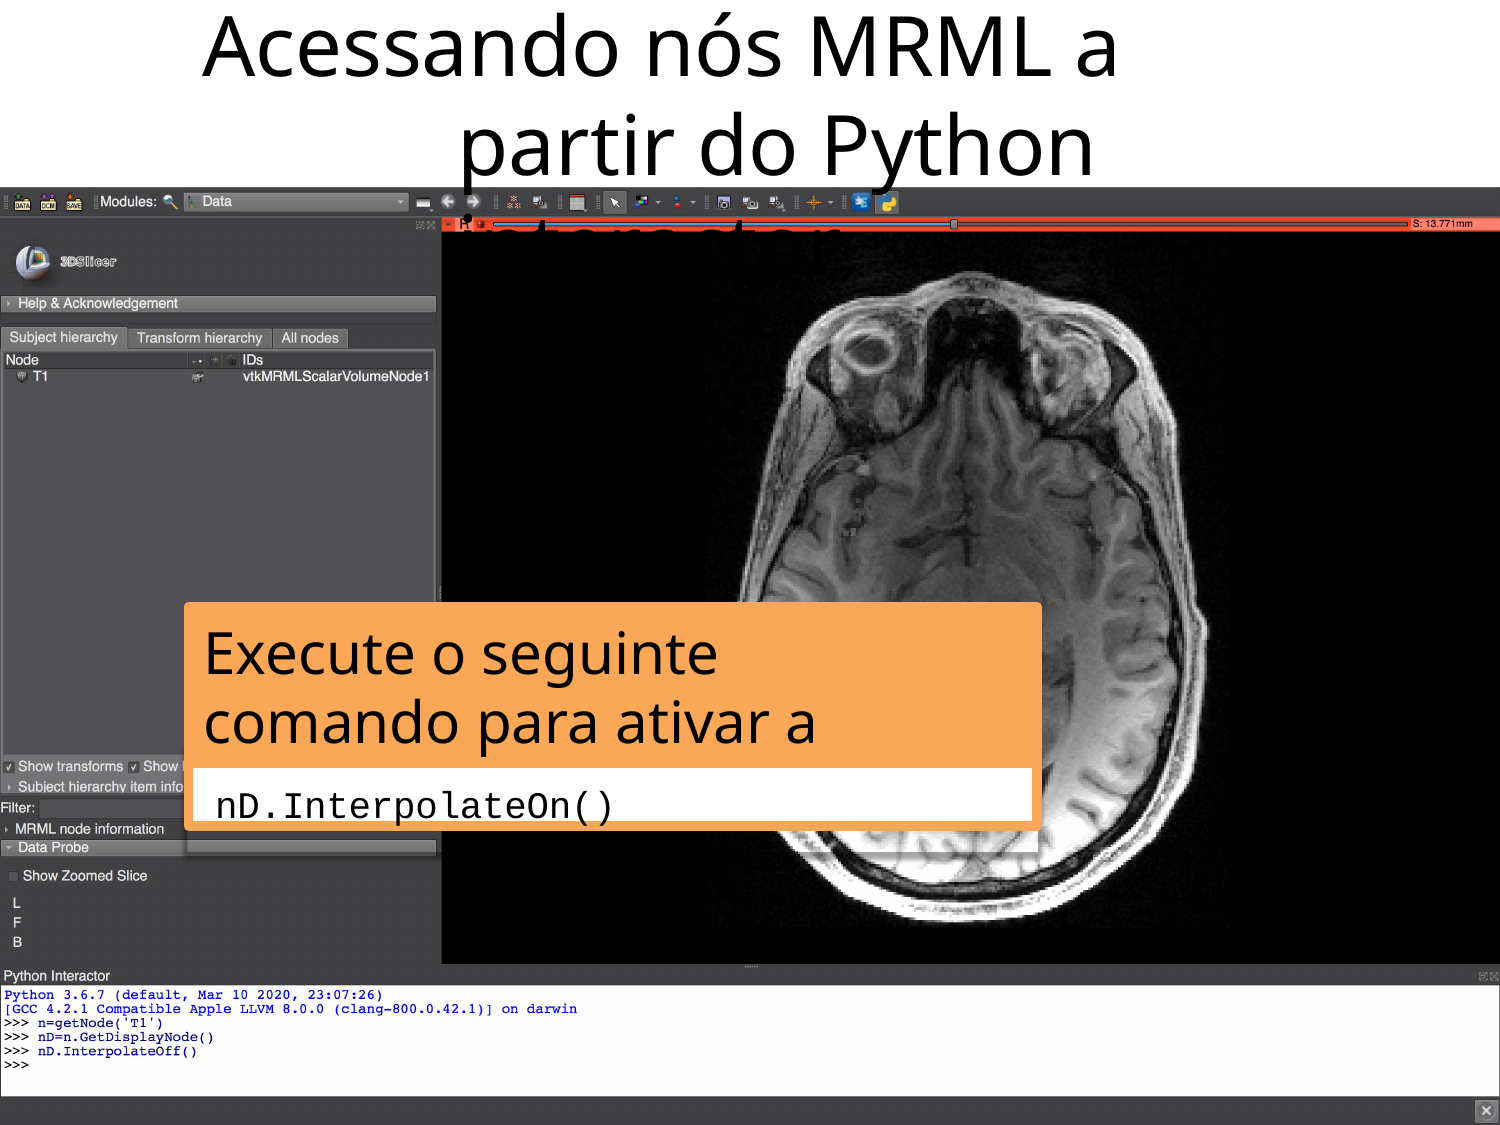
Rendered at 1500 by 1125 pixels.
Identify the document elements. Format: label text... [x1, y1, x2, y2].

title Acessando nós MRML a partir do Python interactor [200, 0, 1301, 185]
picture [0, 187, 1500, 1125]
